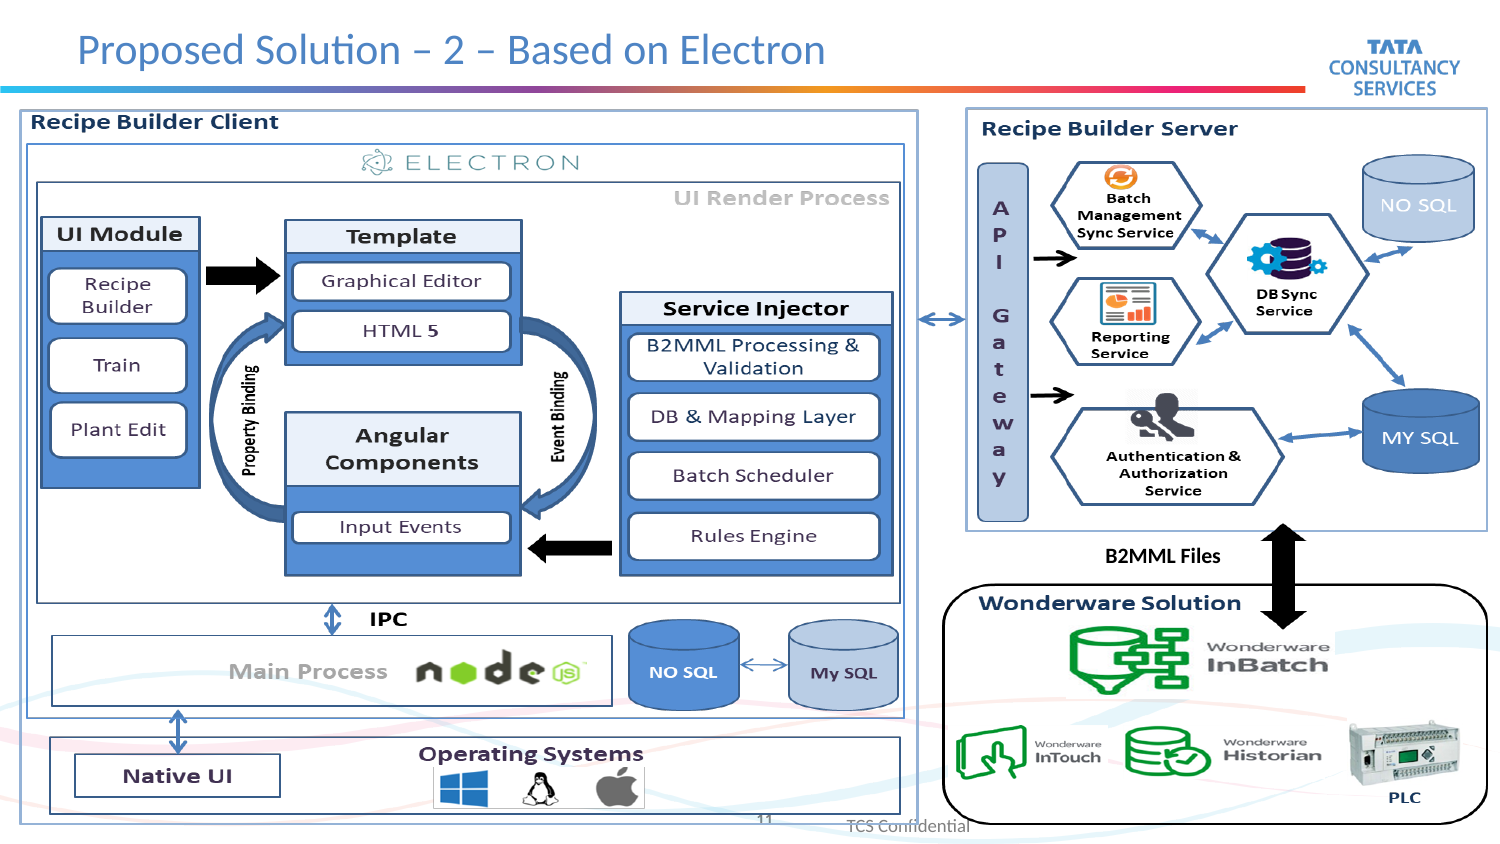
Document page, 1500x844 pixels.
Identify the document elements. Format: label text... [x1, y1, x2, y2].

title Proposed Solution – 2 – Based on Electron [66, 7, 1091, 87]
picture [0, 0, 1500, 844]
